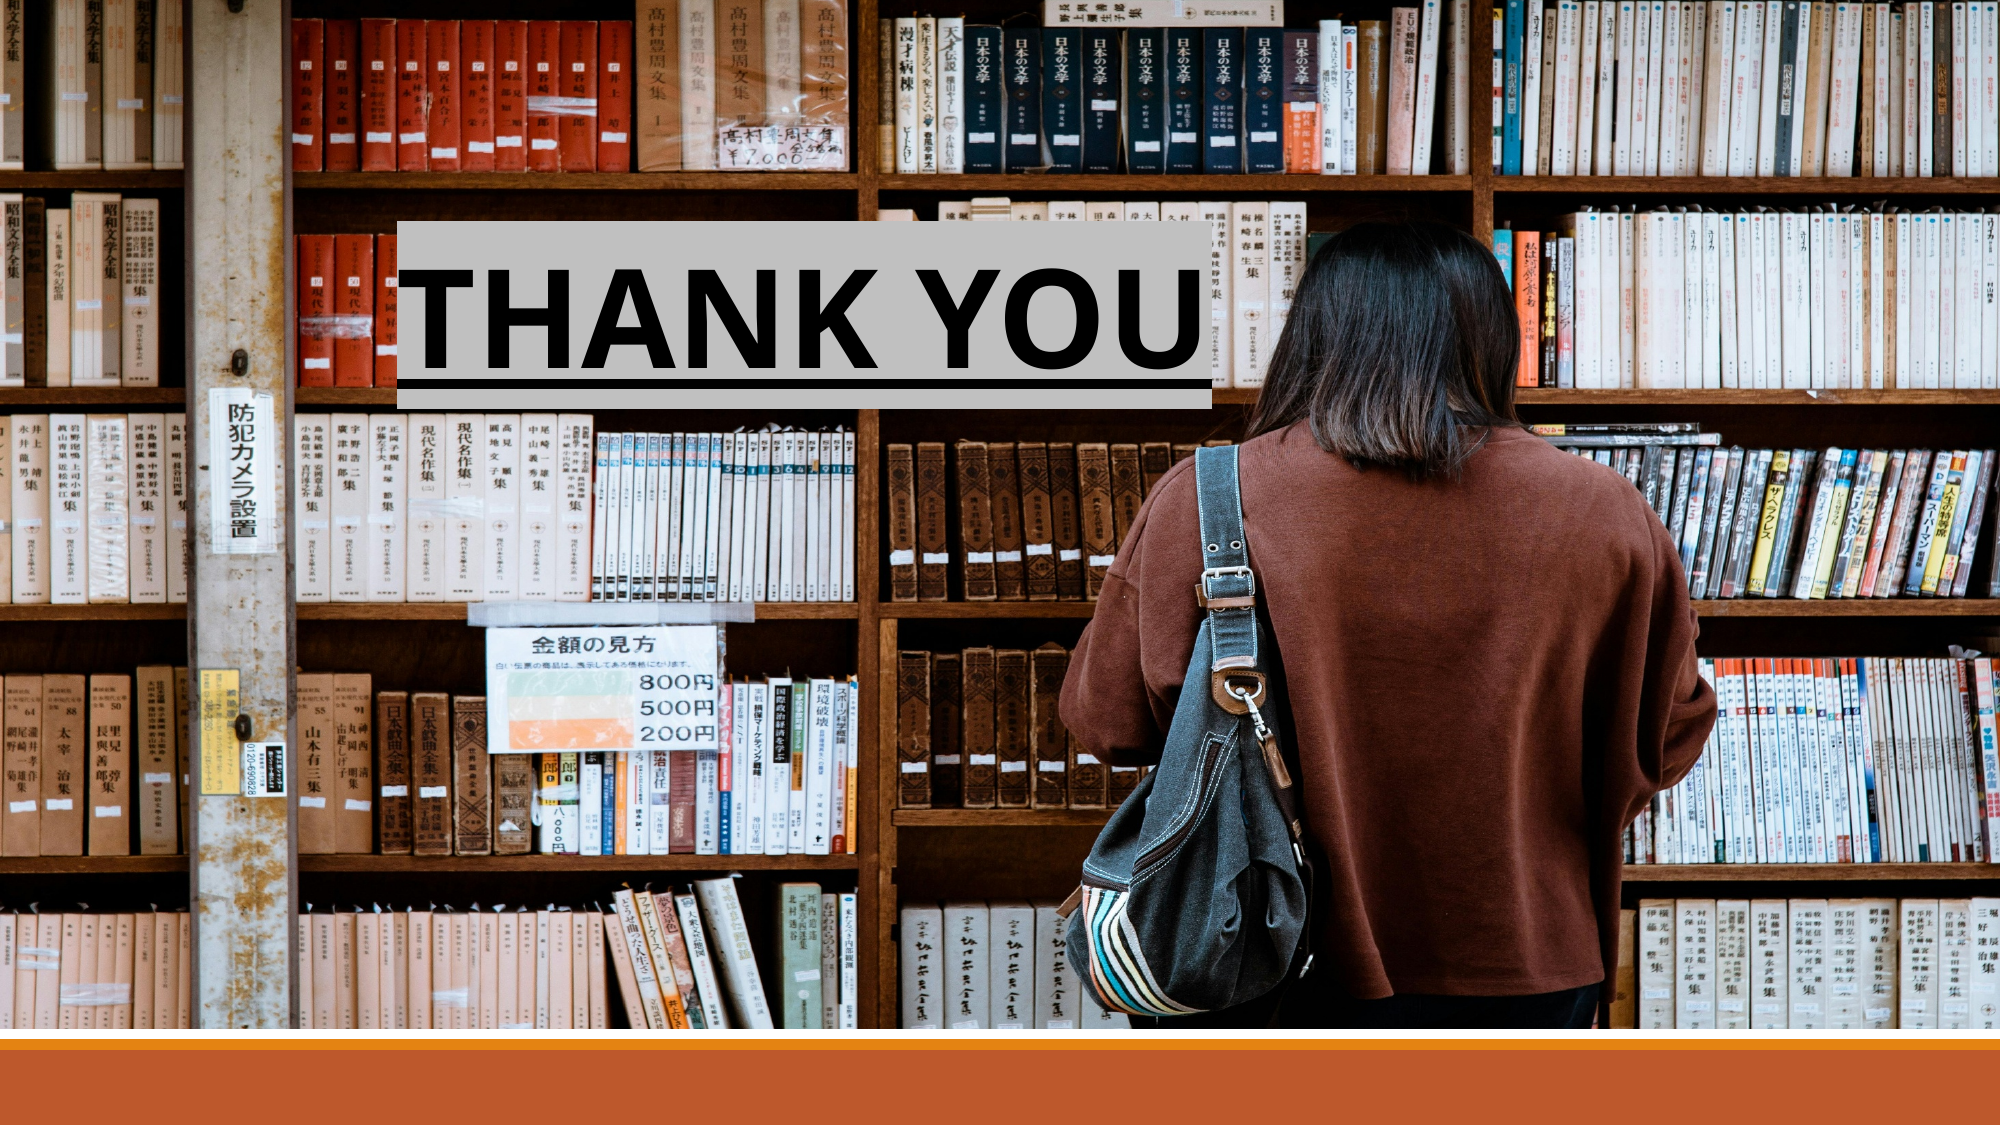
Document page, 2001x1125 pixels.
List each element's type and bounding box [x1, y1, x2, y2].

list [0, 0, 2000, 1029]
